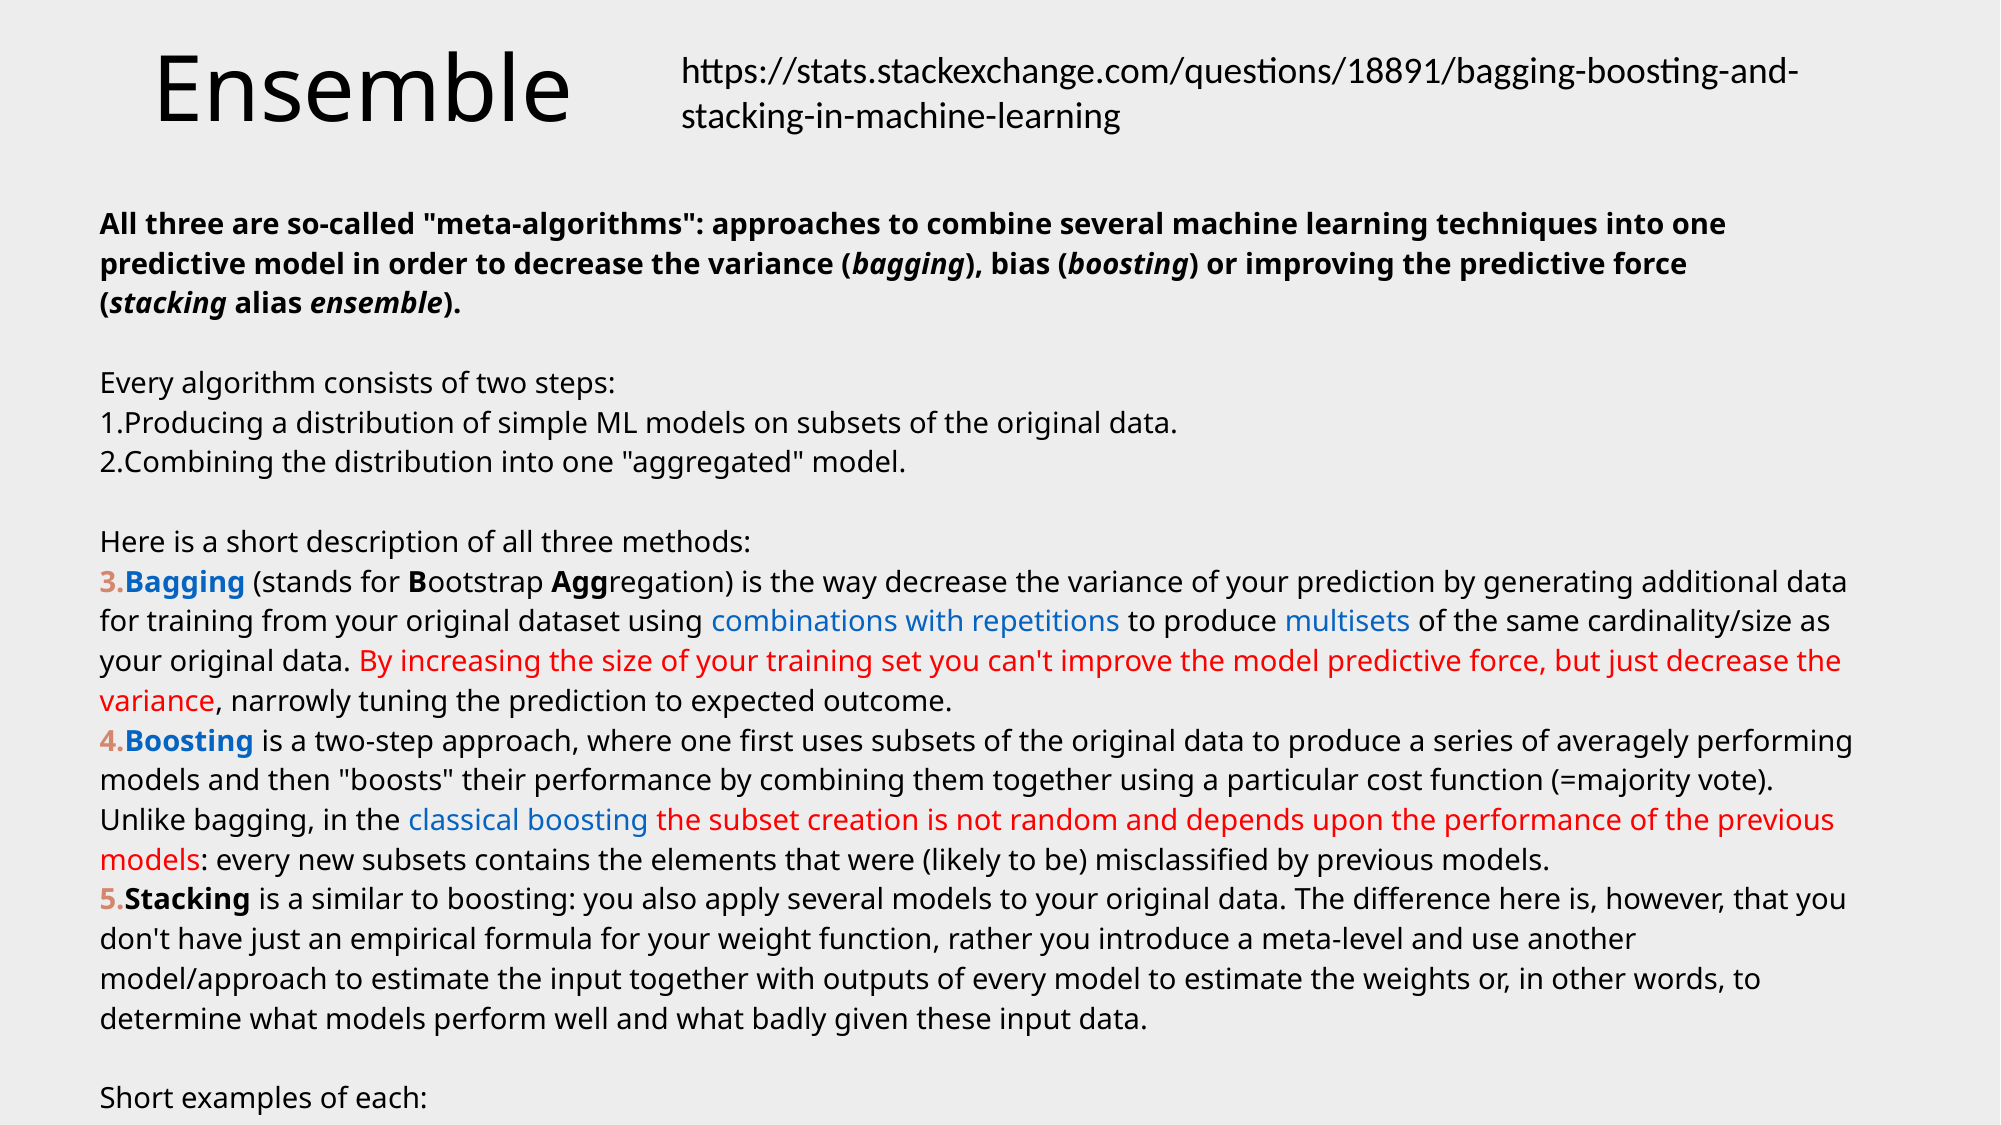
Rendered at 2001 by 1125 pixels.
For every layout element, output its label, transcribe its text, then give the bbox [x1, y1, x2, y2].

table_header All three are so-called "meta-algorithms": approaches to combine several machine learning techniques into one predictive model in order to decrease the variance (bagging), bias (boosting) or improving the predictive force (stacking alias ensemble). Every algorithm consists of two steps: Producing a distribution of simple ML models on subsets of the original data. Combining the distribution into one "aggregated" model. Here is a short description of all three methods: Bagging (stands for Bootstrap Aggregation) is the way decrease the variance of your prediction by generating additional data for training from your original dataset using combinations with repetitions to produce multisets of the same cardinality/size as your original data. By increasing the size of your training set you can't improve the model predictive force, but just decrease the variance, narrowly tuning the prediction to expected outcome. Boosting is a two-step approach, where one first uses subsets of the original data to produce a series of averagely performing models and then "boosts" their performance by combining them together using a particular cost function (=majority vote). Unlike bagging, in the classical boosting the subset creation is not random and depends upon the performance of the previous models: every new subsets contains the elements that were (likely to be) misclassified by previous models. Stacking is a similar to boosting: you also apply several models to your original data. The difference here is, however, that you don't have just an empirical formula for your weight function, rather you introduce a meta-level and use another model/approach to estimate the input together with outputs of every model to estimate the weights or, in other words, to determine what models perform well and what badly given these input data. Short examples of each: Bagging: Ozone data. Boosting: is used to improve optical character recognition (OCR) accuracy. Stacking: is used in classification of cancer microarrays in medicine. [92, 160, 1862, 1125]
text_box https://stats.stackexchange.com/questions/18891/bagging-boosting-and-stacking-in-machine-learning [666, 39, 1908, 144]
title Ensemble [137, 0, 1863, 201]
